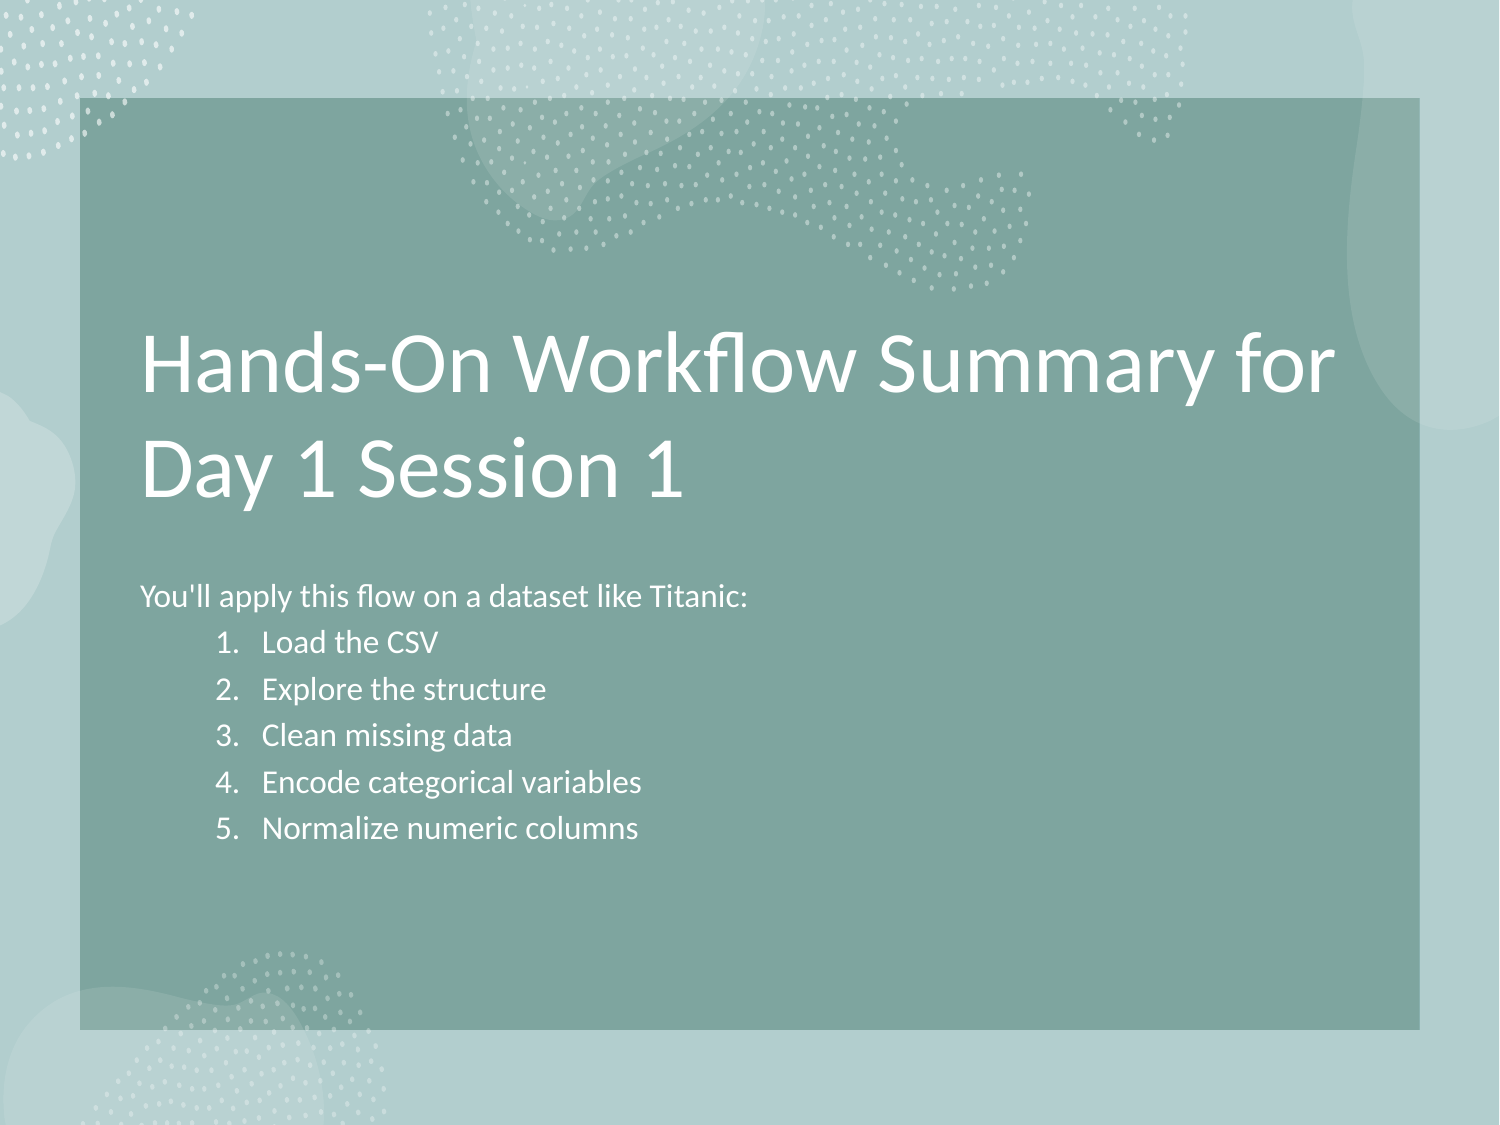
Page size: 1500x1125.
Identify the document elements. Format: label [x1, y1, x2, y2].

text_box [0, 0, 1500, 1125]
